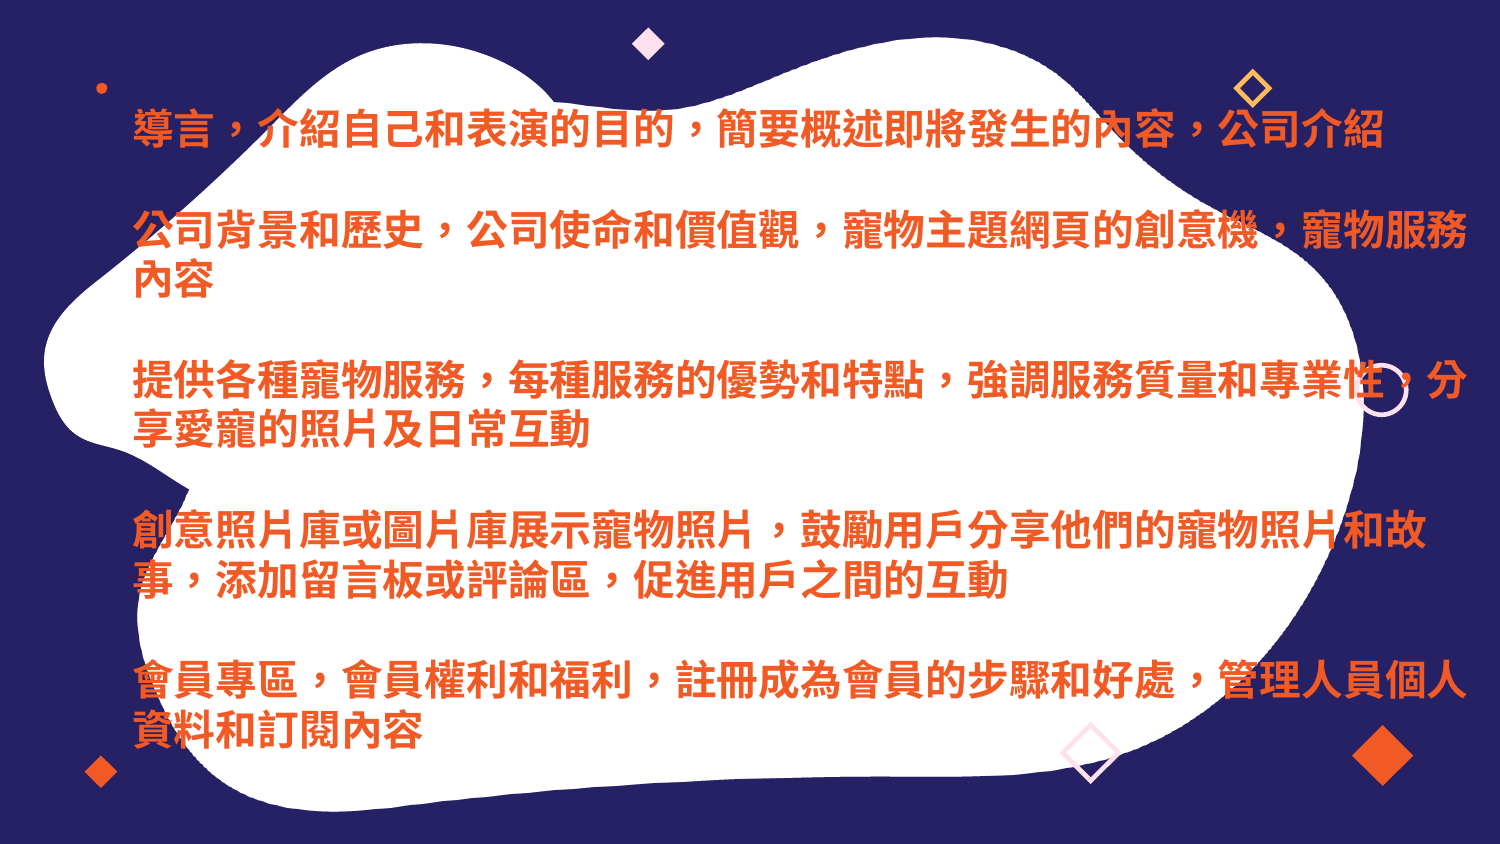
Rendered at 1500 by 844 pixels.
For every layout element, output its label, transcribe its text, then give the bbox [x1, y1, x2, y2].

title 導言，介紹自己和表演的目的，簡要概述即將發生的內容，公司介紹 公司背景和歷史，公司使命和價值觀，寵物主題網頁的創意機，寵物服務內容 提供各種寵物服務，每種服務的優勢和特點，強調服務質量和專業性，分享愛寵的照片及日常互動 創意照片庫或圖片庫展示寵物照片，鼓勵用戶分享他們的寵物照片和故事，添加留言板或評論區，促進用戶之間的互動 會員專區，會員權利和福利，註冊成為會員的步驟和好處，管理人員個人資料和訂閱內容 [117, 88, 1500, 775]
picture [0, 0, 1500, 844]
picture [1242, 77, 1264, 88]
